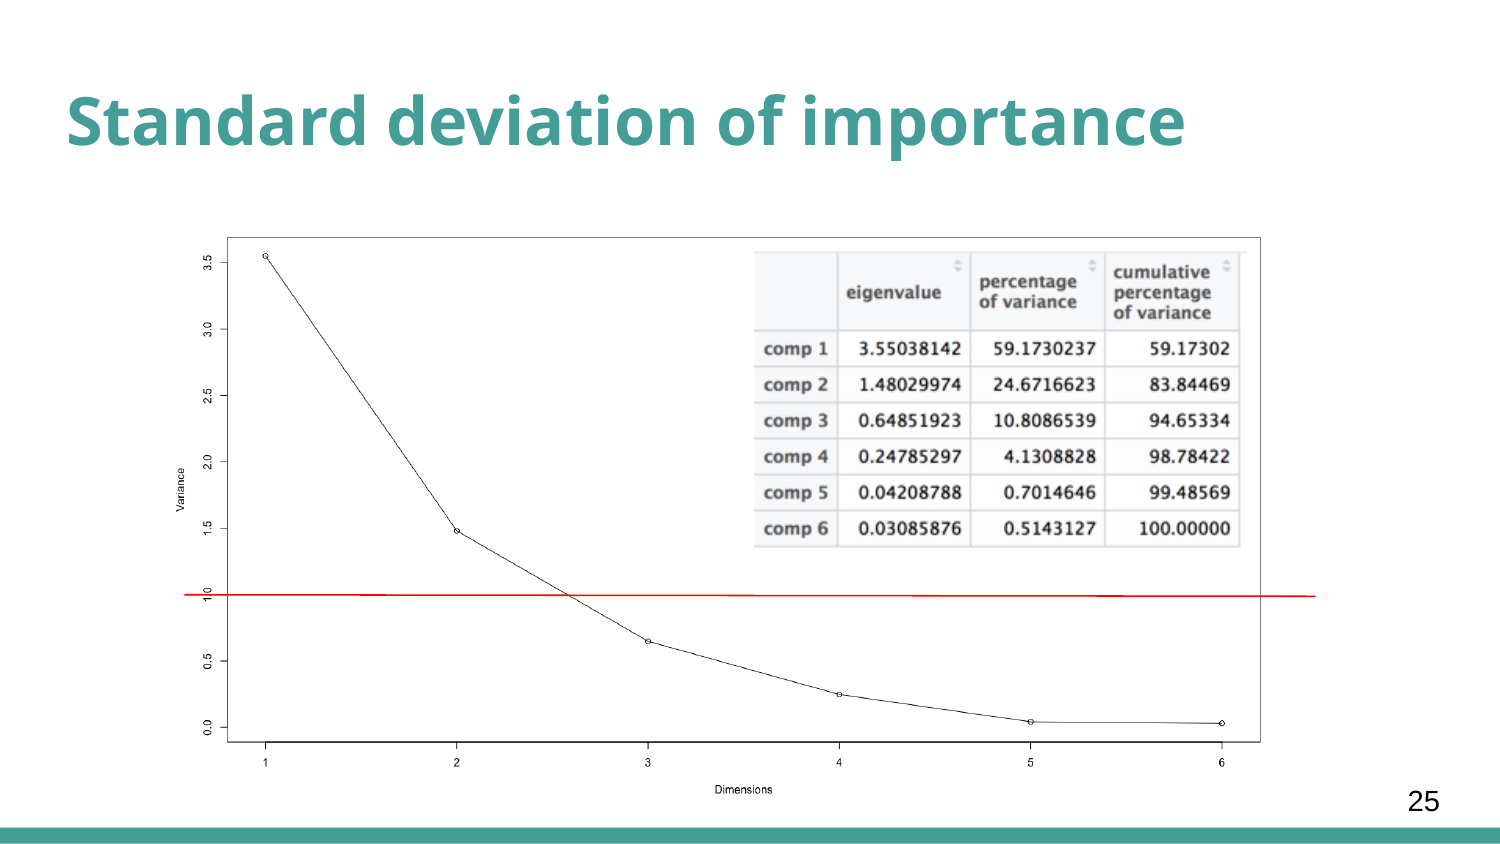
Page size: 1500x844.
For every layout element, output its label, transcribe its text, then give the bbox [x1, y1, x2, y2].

picture [172, 182, 1288, 810]
slide_number 25 [1392, 767, 1483, 833]
title Standard deviation of importance [51, 64, 1449, 167]
